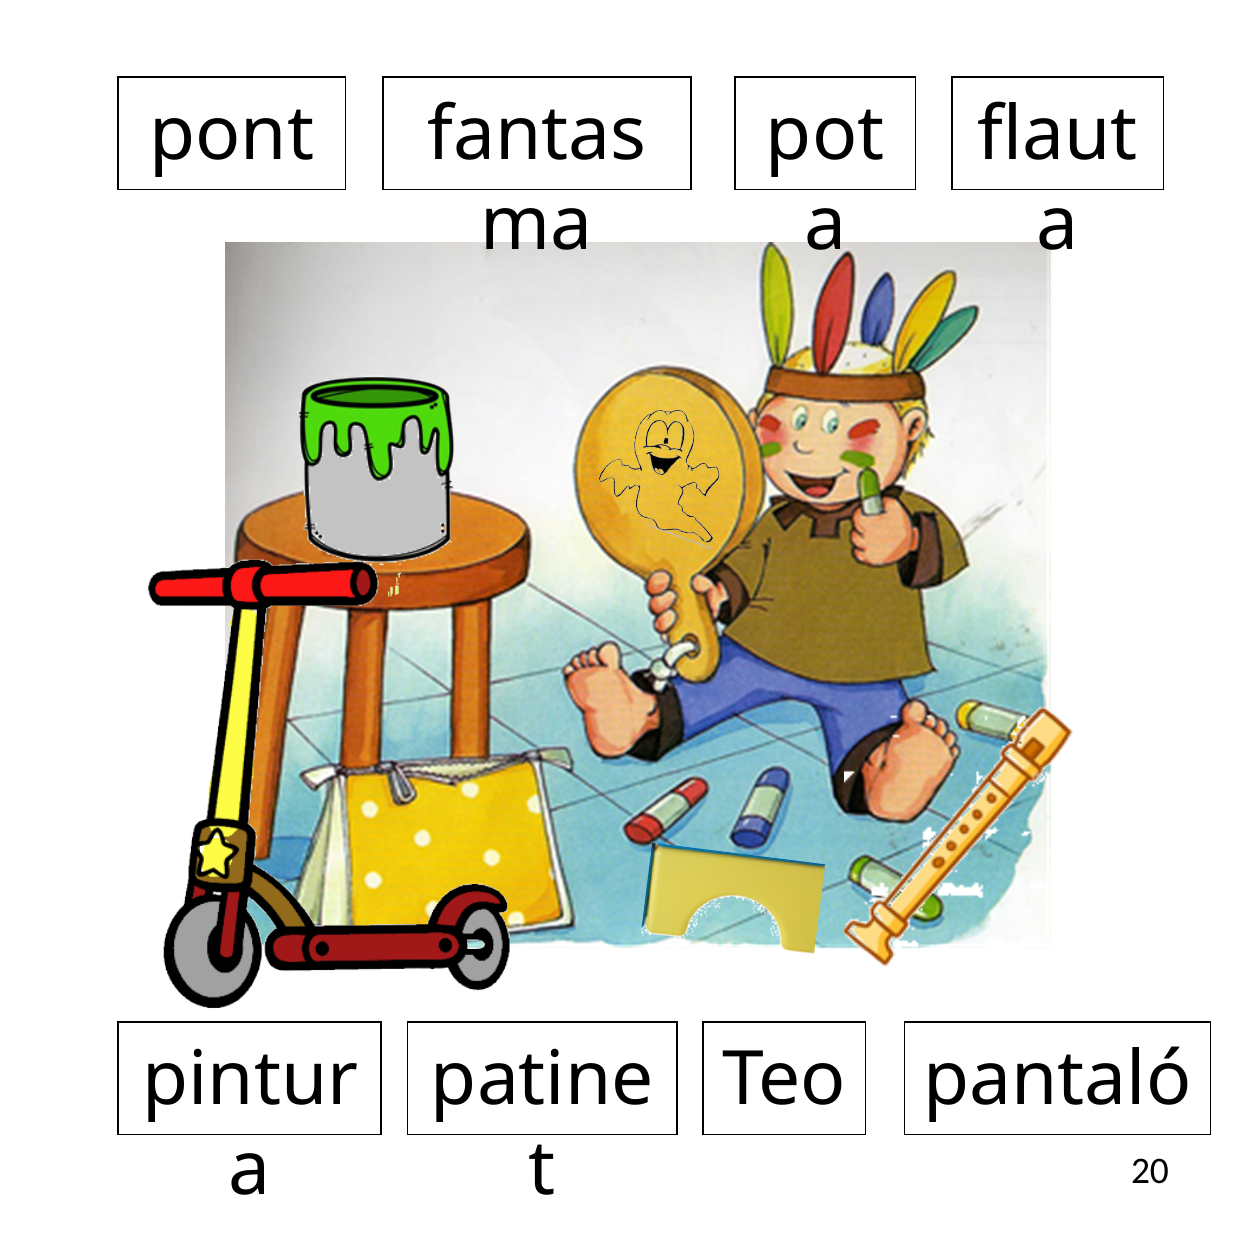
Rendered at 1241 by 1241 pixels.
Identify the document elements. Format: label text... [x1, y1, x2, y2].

text_box pintura [118, 1055, 382, 1135]
text_box fantasma [382, 76, 691, 190]
picture [0, 241, 1080, 1046]
text_box 20 [1116, 1138, 1188, 1199]
text_box patinet [407, 1021, 677, 1135]
text_box Teo [702, 1022, 866, 1135]
text_box pantaló [904, 1021, 1211, 1135]
text_box pota [734, 76, 916, 190]
text_box flauta [951, 76, 1164, 190]
text_box pont [118, 76, 346, 190]
